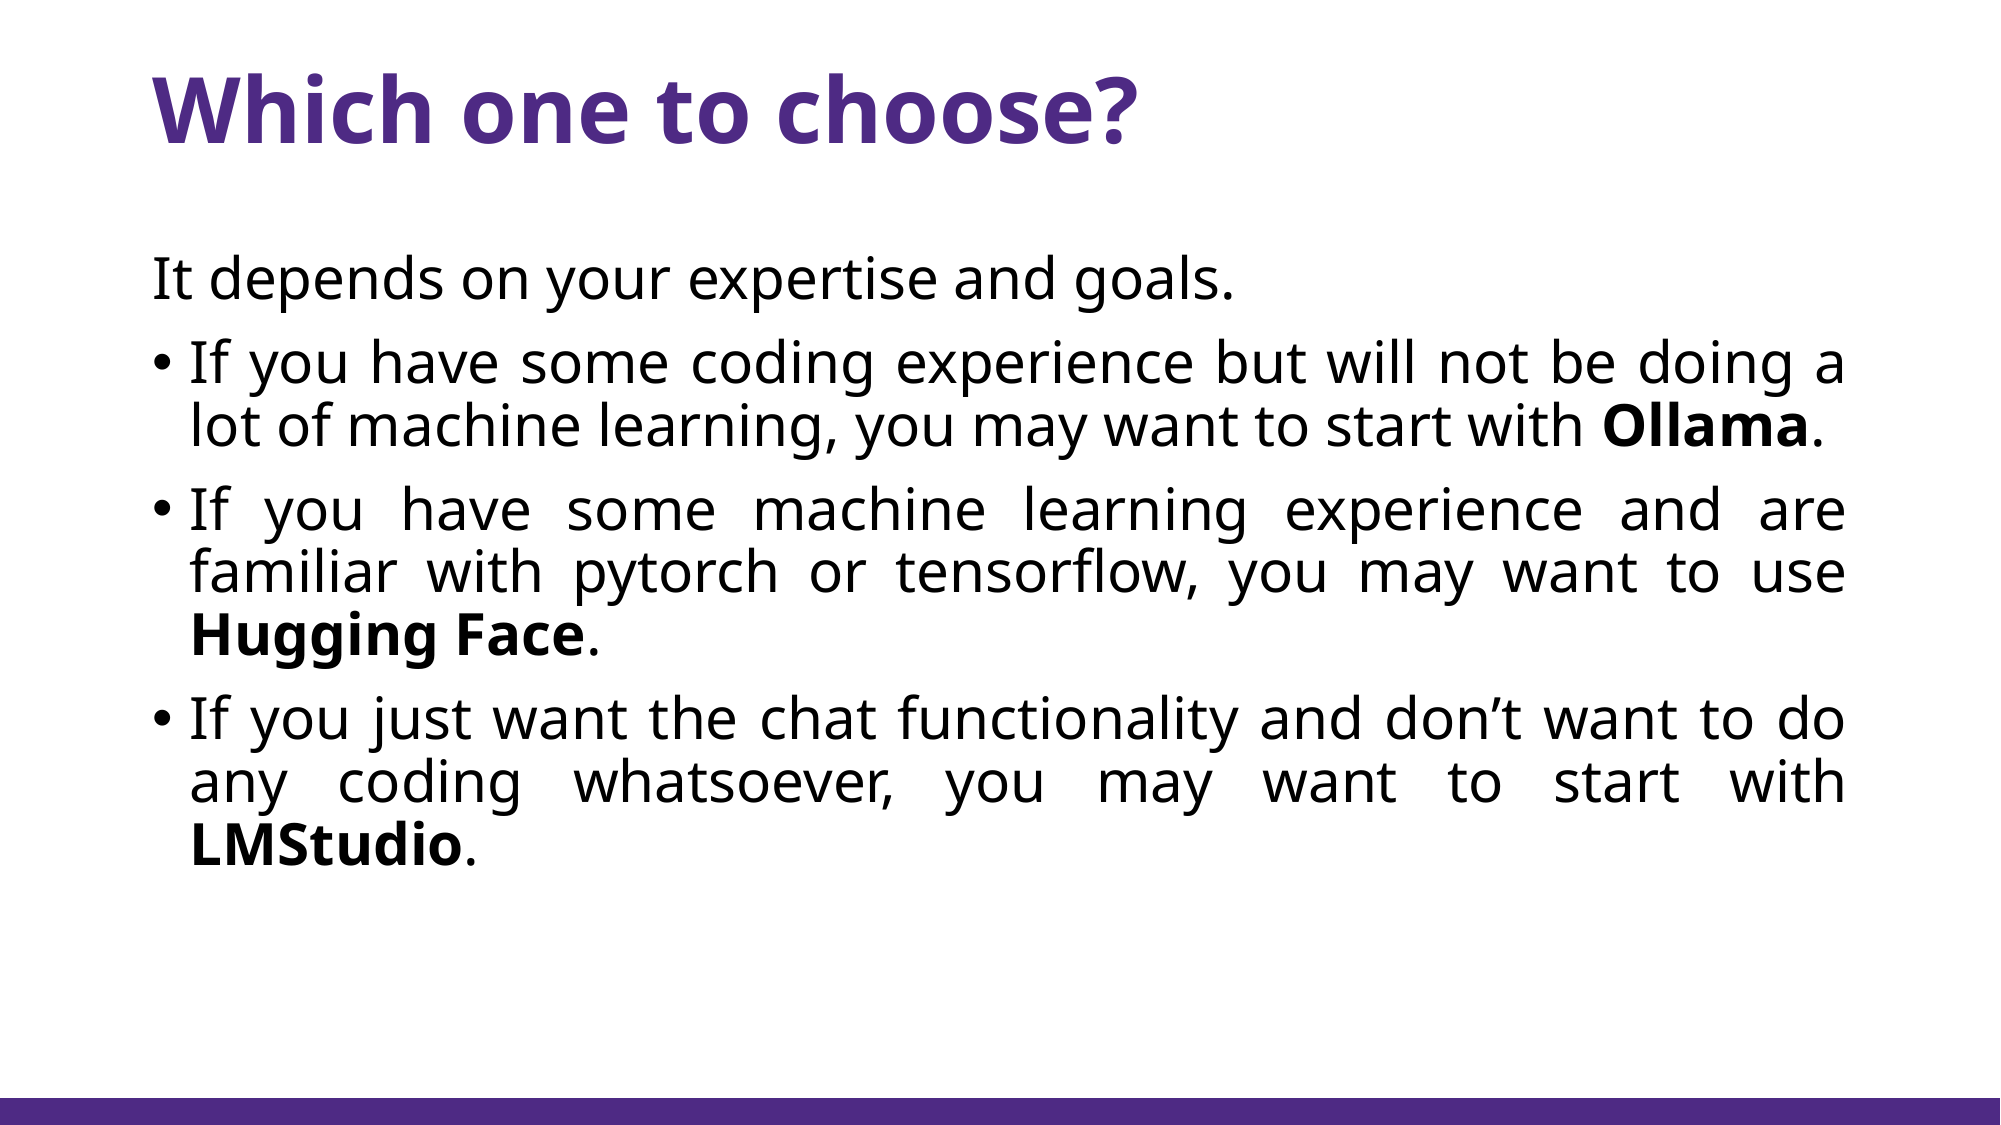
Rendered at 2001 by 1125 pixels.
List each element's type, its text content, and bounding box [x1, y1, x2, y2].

list It depends on your expertise and goals. If you have some coding experience but will not be doing a lot of machine learning, you may want to start with Ollama. If you have some machine learning experience and are familiar with pytorch or tensorflow, you may want to use Hugging Face. If you just want the chat functionality and don’t want to do any coding whatsoever, you may want to start with LMStudio. [137, 241, 1863, 1014]
title Which one to choose? [137, 39, 1863, 188]
